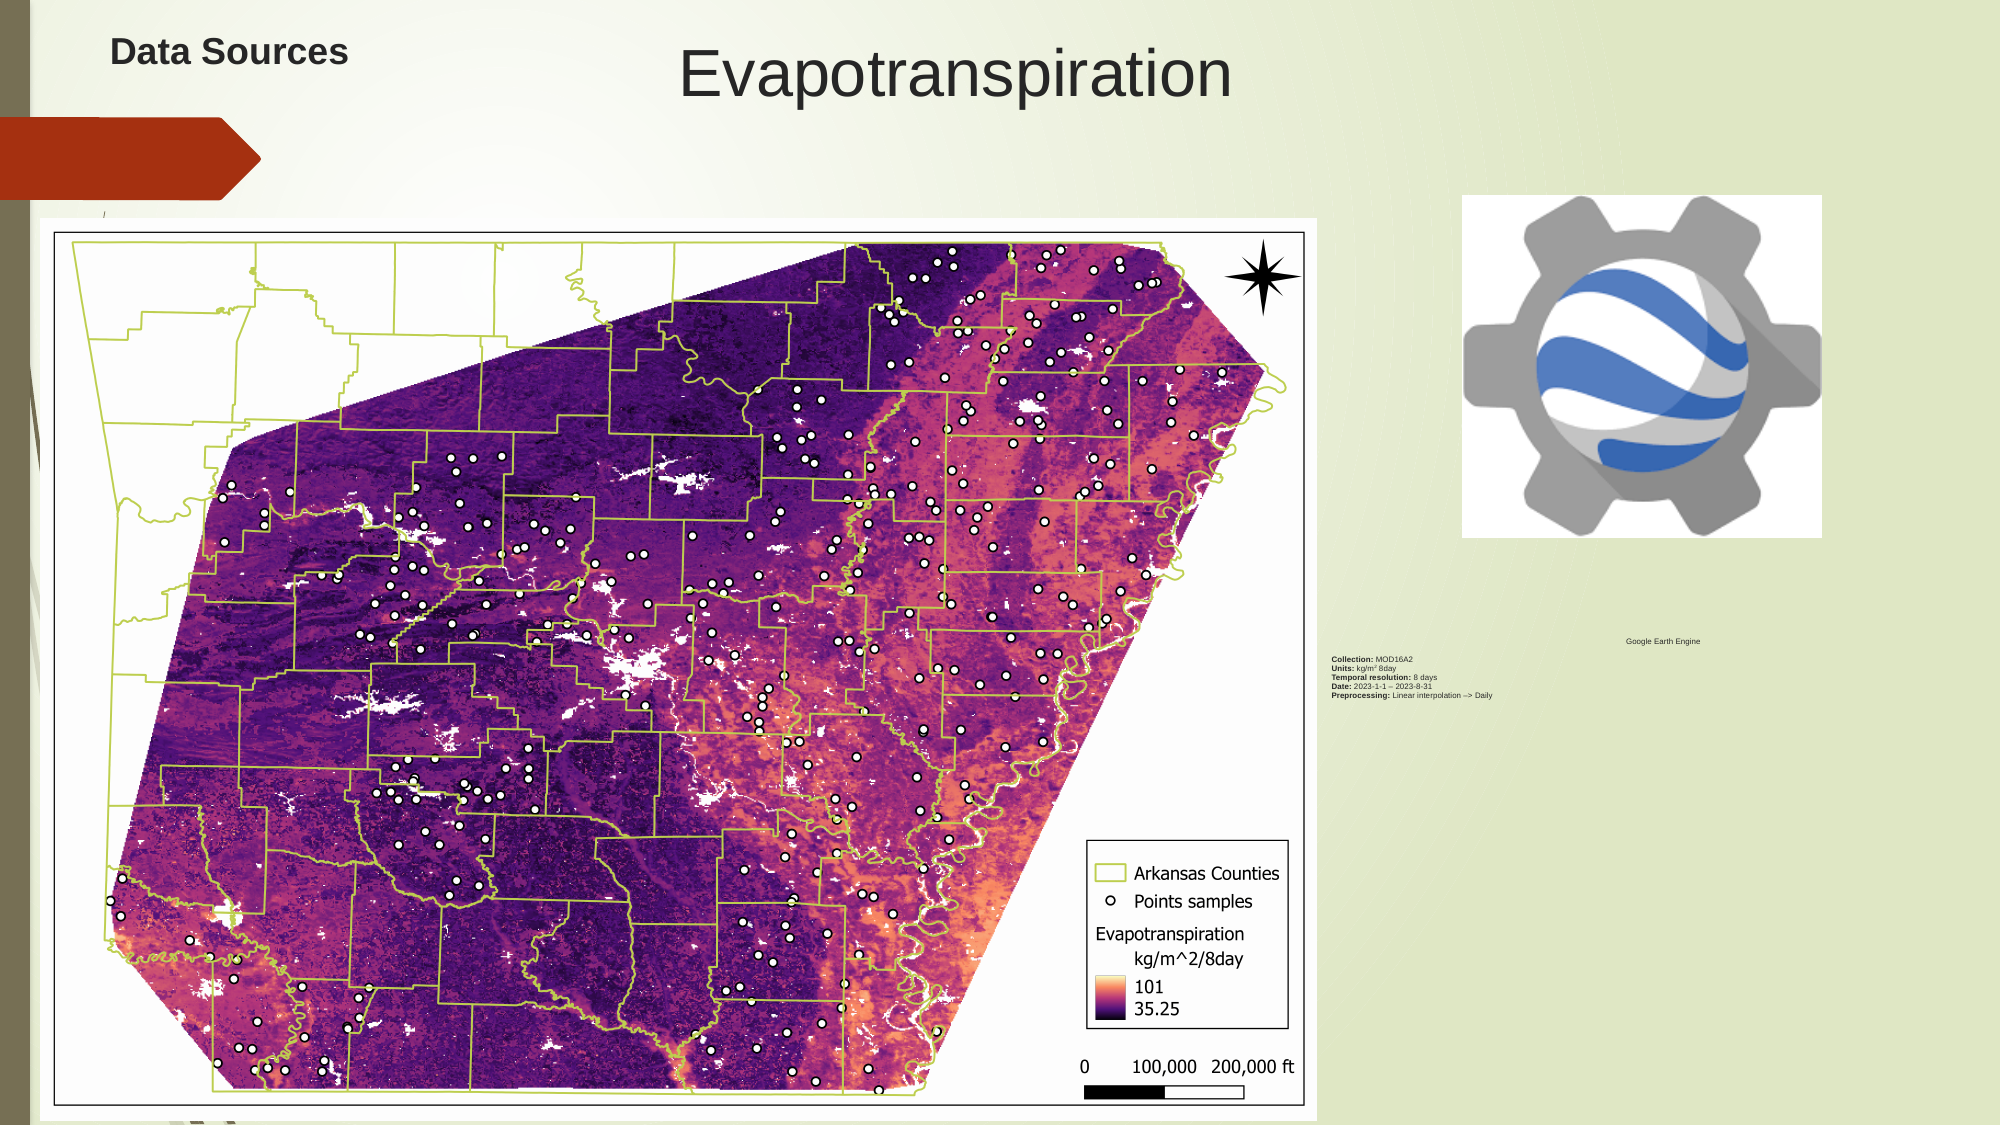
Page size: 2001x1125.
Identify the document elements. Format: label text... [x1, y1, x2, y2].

text_box Data Sources [33, 24, 426, 80]
text_box Google Earth Engine Collection: MOD16A2 Units: kg/m2 8day Temporal resolution: 8 days Date: 2023-1-1 – 2023-8-31 Preprocessing: Linear interpolation –> Daily [1322, 629, 2000, 711]
picture [40, 218, 1317, 1122]
picture [1461, 194, 1822, 538]
text_box Evapotranspiration [639, 31, 1273, 113]
